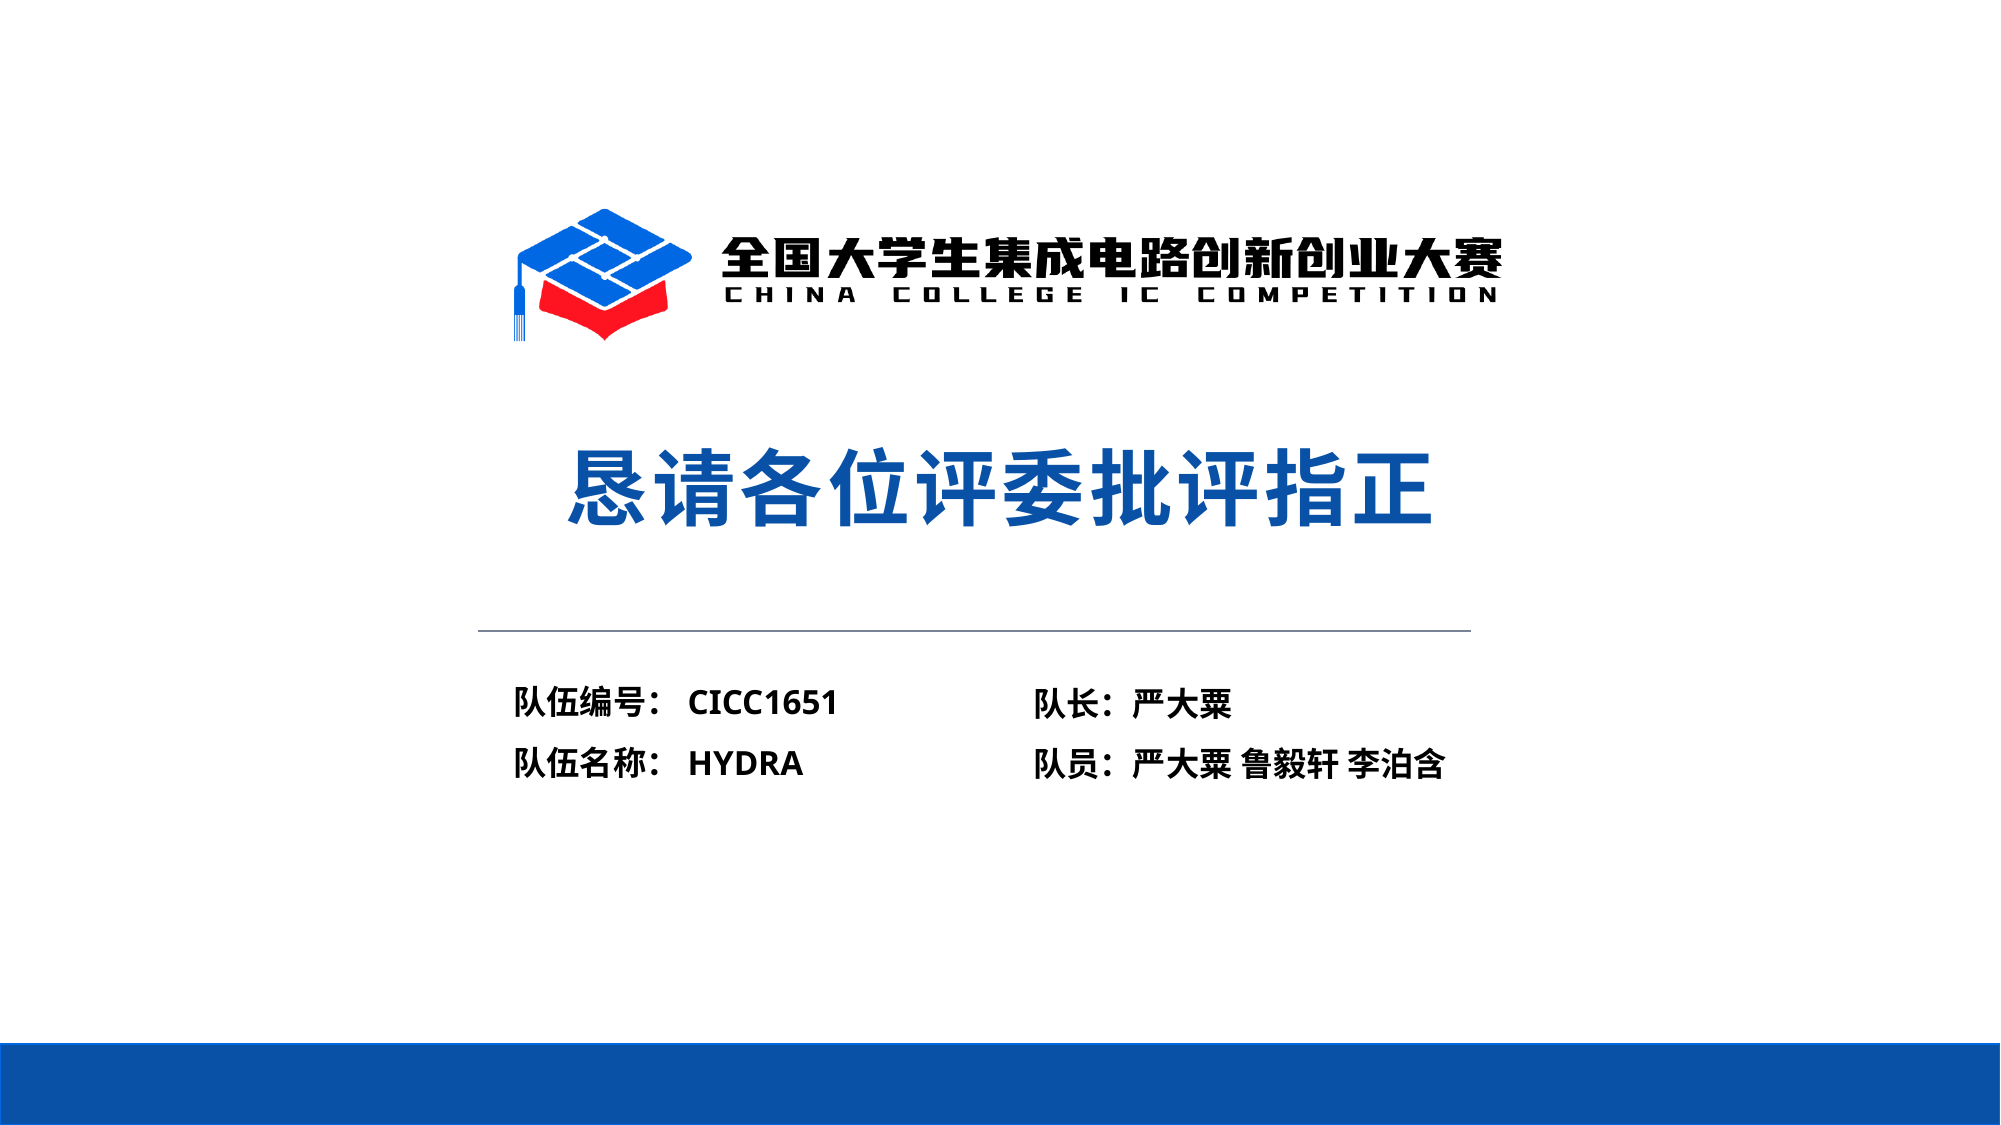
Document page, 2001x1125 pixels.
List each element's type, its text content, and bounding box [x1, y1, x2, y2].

picture [498, 150, 1502, 398]
text_box [0, 1043, 2000, 1125]
text_box 队长：严大粟 队员：严大粟 鲁毅轩 李泊含 [1018, 675, 1471, 807]
text_box 队伍编号：CICC1651 队伍名称：HYDRA [498, 674, 878, 807]
title 恳请各位评委批评指正 [248, 412, 1752, 544]
